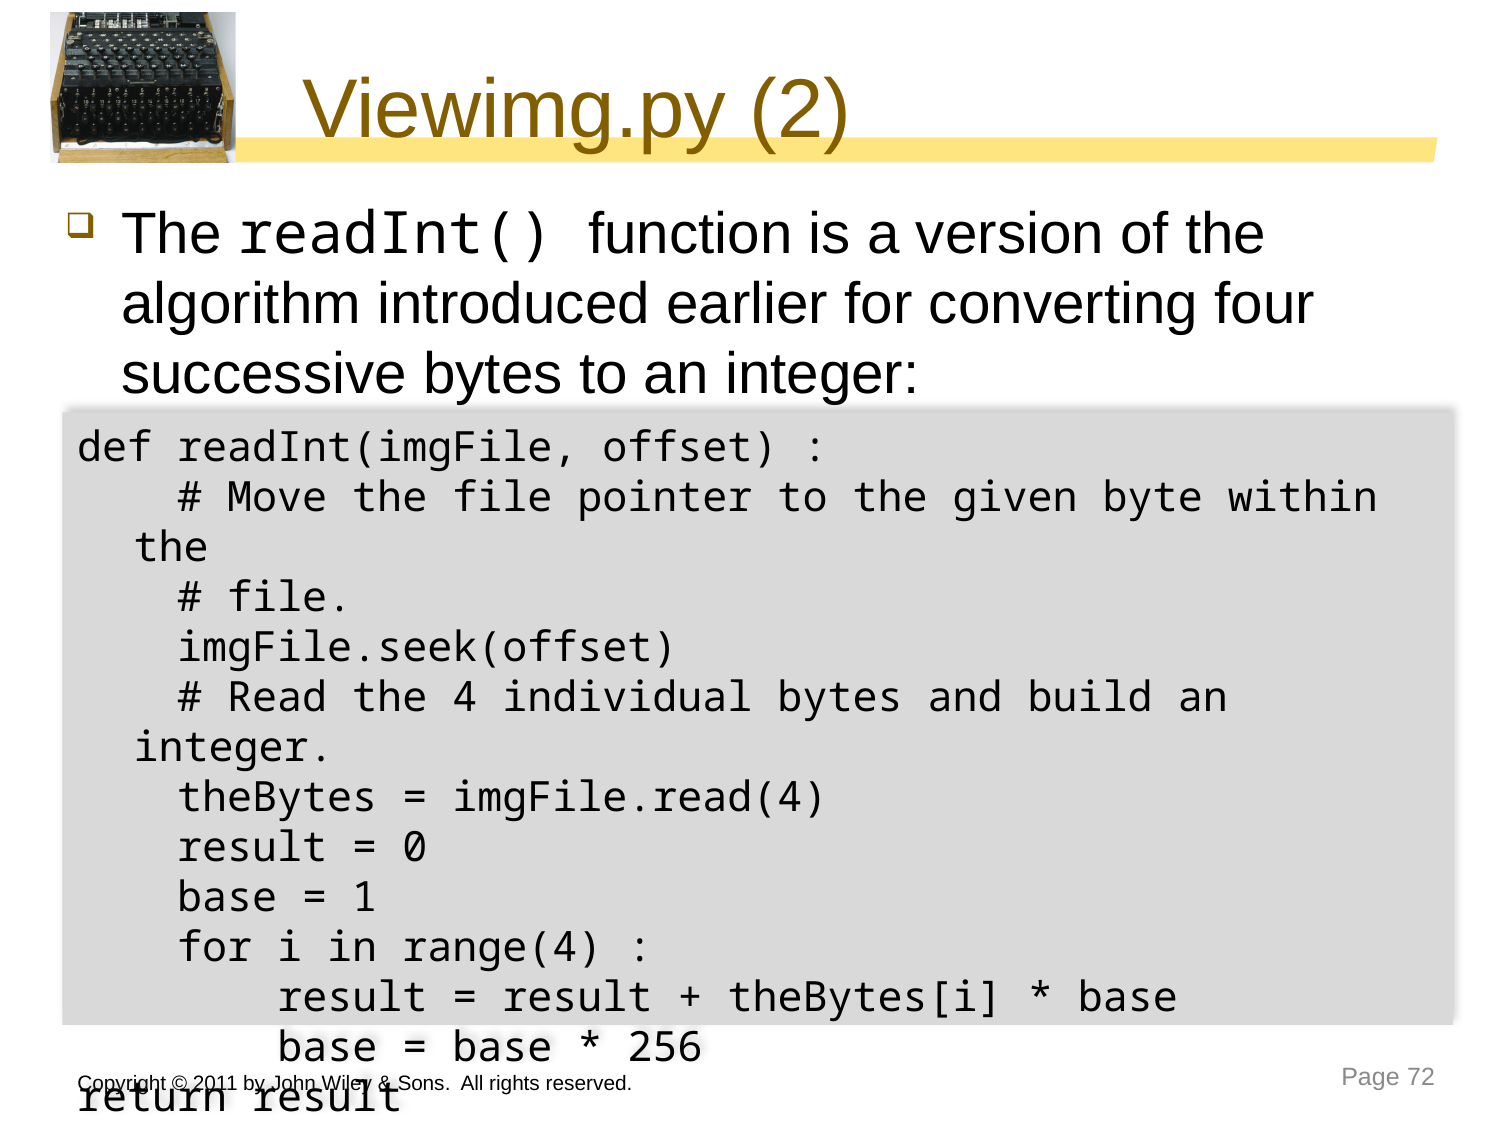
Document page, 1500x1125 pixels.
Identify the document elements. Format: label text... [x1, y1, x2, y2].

title Viewimg.py (2) [287, 44, 1451, 163]
footer Copyright © 2011 by John Wiley & Sons. All rights reserved. [62, 1037, 726, 1104]
list The readInt() function is a version of the algorithm introduced earlier for converting four successive bytes to an integer: [49, 187, 1438, 1026]
slide_number Page 72 [1187, 1050, 1450, 1100]
text_box def readInt(imgFile, offset) : # Move the file pointer to the given byte within the # file. imgFile.seek(offset) # Read the 4 individual bytes and build an integer. theBytes = imgFile.read(4) result = 0 base = 1 for i in range(4) : result = result + theBytes[i] * base base = base * 256 return result [62, 412, 1454, 1025]
